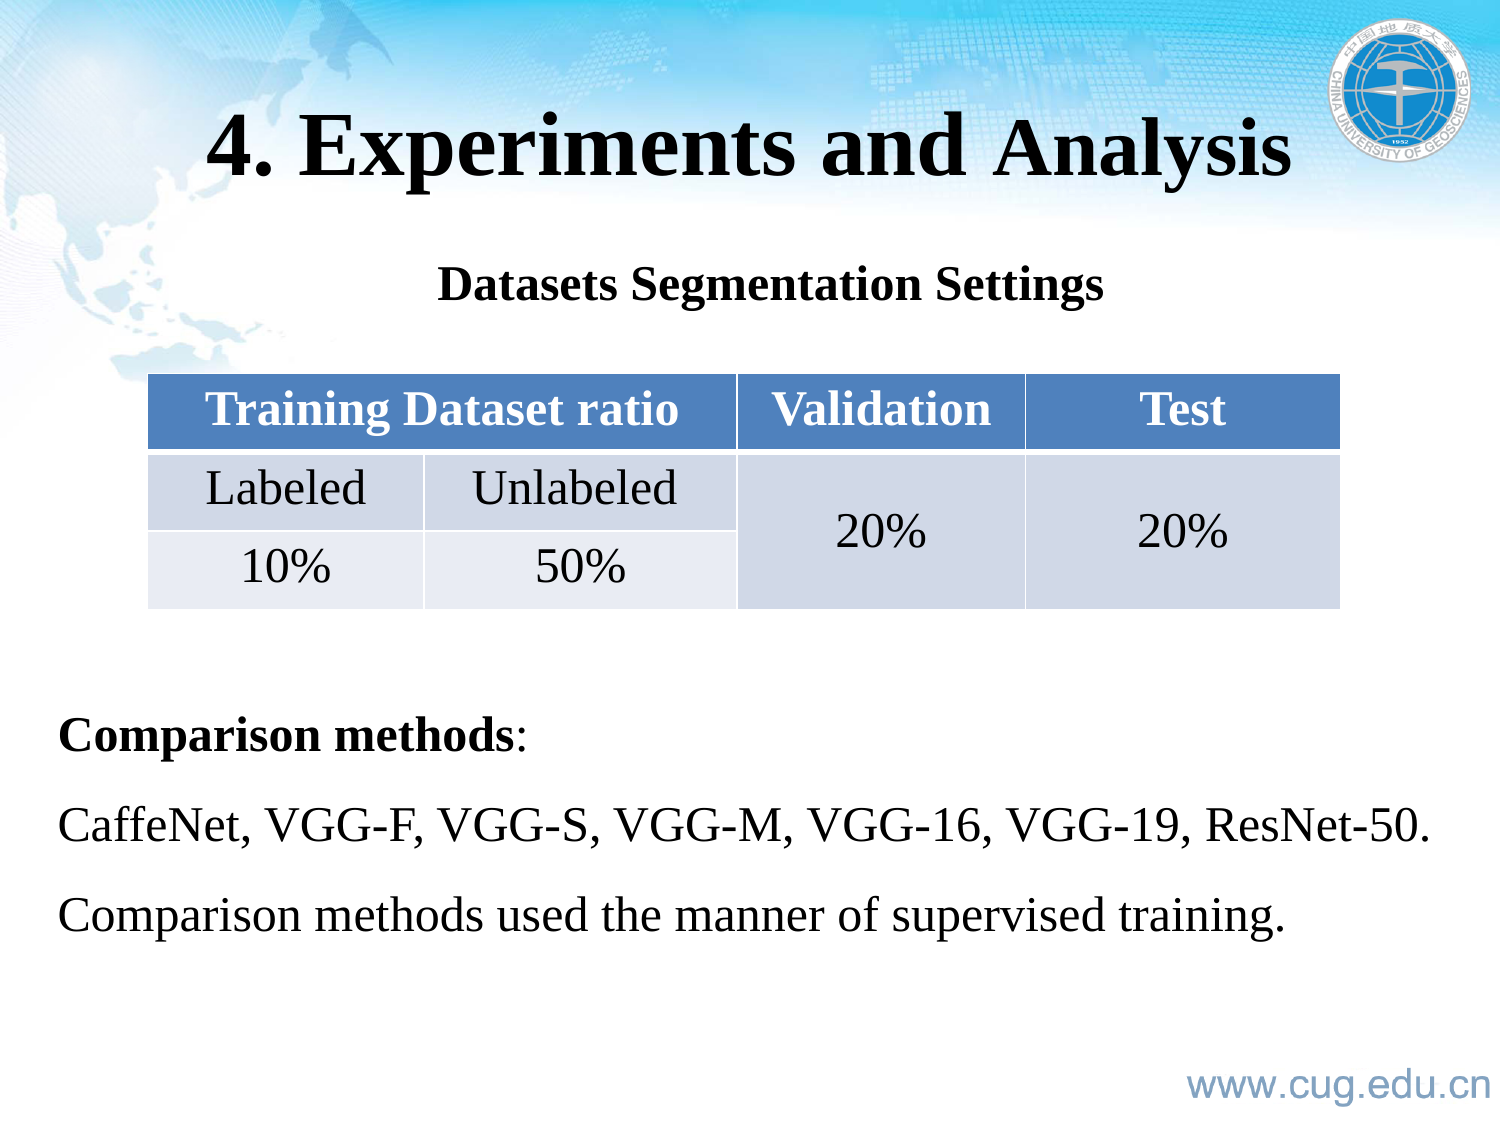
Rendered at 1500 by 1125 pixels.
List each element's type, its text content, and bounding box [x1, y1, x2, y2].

table_cell Labeled [148, 455, 423, 530]
title 4. Experiments and Analysis [75, 45, 1425, 233]
picture [0, 0, 1500, 1125]
table_cell 20% [738, 455, 1025, 609]
table_header Test [1026, 374, 1340, 449]
table_cell 50% [425, 532, 736, 609]
table_cell 20% [1026, 455, 1340, 609]
table_header Validation [738, 374, 1025, 449]
text_box Comparison methods: CaffeNet, VGG-F, VGG-S, VGG-M, VGG-16, VGG-19, ResNet-50. Comparison methods used the manner of supervised training. [21, 664, 1500, 950]
table_cell 10% [148, 532, 423, 609]
table_cell Unlabeled [425, 455, 736, 530]
table_header Training Dataset ratio [148, 374, 736, 449]
text_box Datasets Segmentation Settings [422, 243, 1120, 319]
